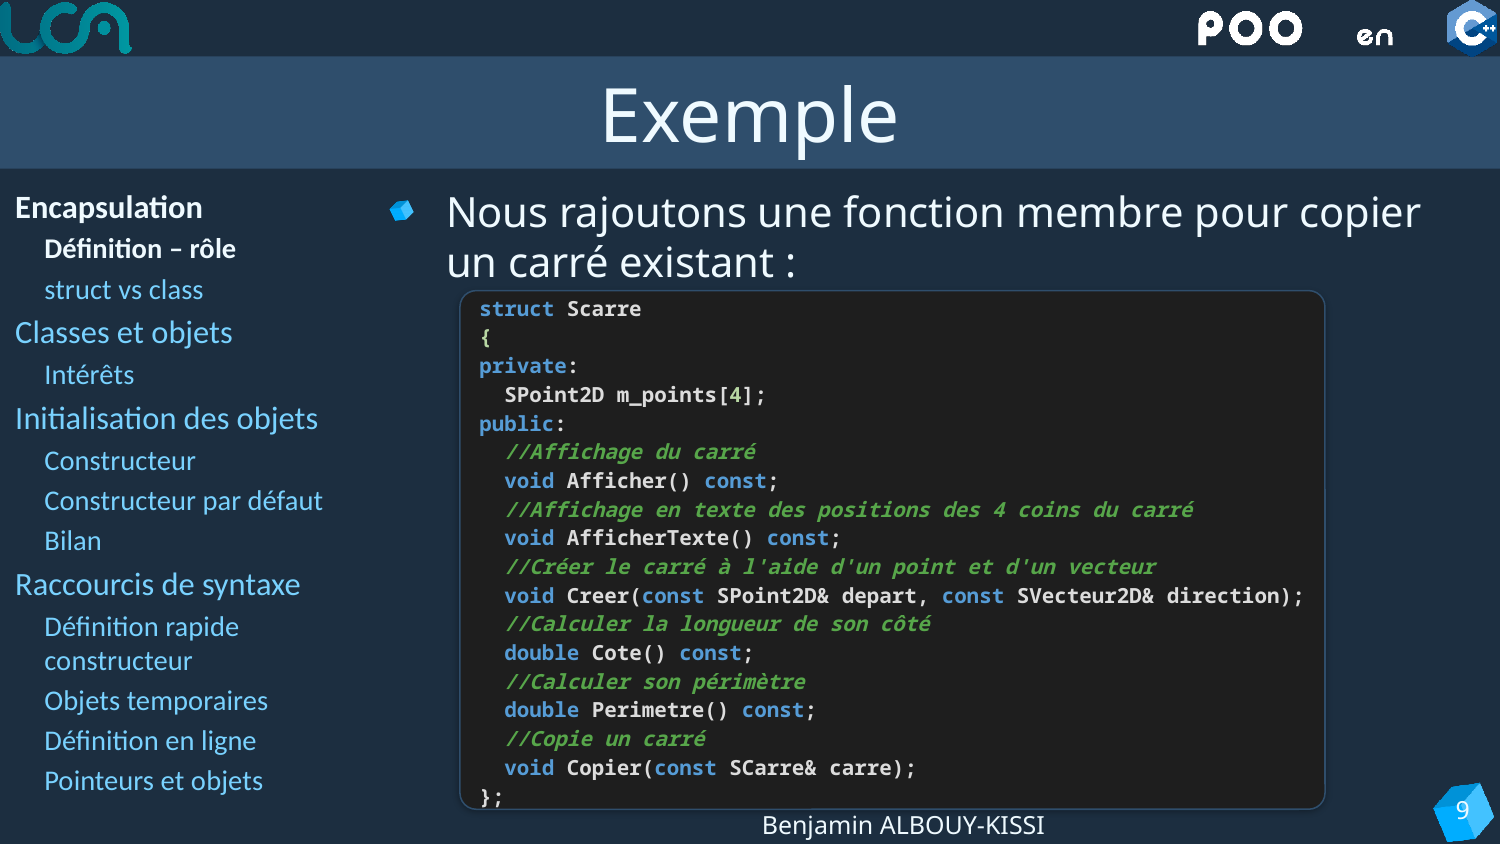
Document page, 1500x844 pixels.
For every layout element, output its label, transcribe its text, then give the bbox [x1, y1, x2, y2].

list Encapsulation Définition – rôle struct vs class Classes et objets Intérêts Initialisation des objets Constructeur Constructeur par défaut Bilan Raccourcis de syntaxe Définition rapide constructeur Objets temporaires Définition en ligne Pointeurs et objets [0, 178, 375, 807]
picture [1433, 835, 1445, 842]
picture [1476, 782, 1494, 789]
slide_number 9 [1432, 789, 1494, 835]
picture [389, 200, 396, 207]
picture [0, 2, 132, 54]
text_box struct Scarre { private: SPoint2D m_points[4]; public: //Affichage du carré void Afficher() const; //Affichage en texte des positions des 4 coins du carré void AfficherTexte() const; //Créer le carré à l'aide d'un point et d'un vecteur void Creer(const SPoint2D& depart, const SVecteur2D& direction); //Calculer la longueur de son côté double Cote() const; //Calculer son périmètre double Perimetre() const; //Copie un carré void Copier(const SCarre& carre); }; [459, 289, 1326, 811]
picture [1465, 835, 1494, 842]
footer Benjamin ALBOUY-KISSI [374, 806, 1433, 844]
picture [402, 200, 414, 221]
picture [1194, 0, 1500, 57]
list Nous rajoutons une fonction membre pour copier un carré existant : [375, 178, 1475, 806]
title Exemple [24, 56, 1475, 169]
